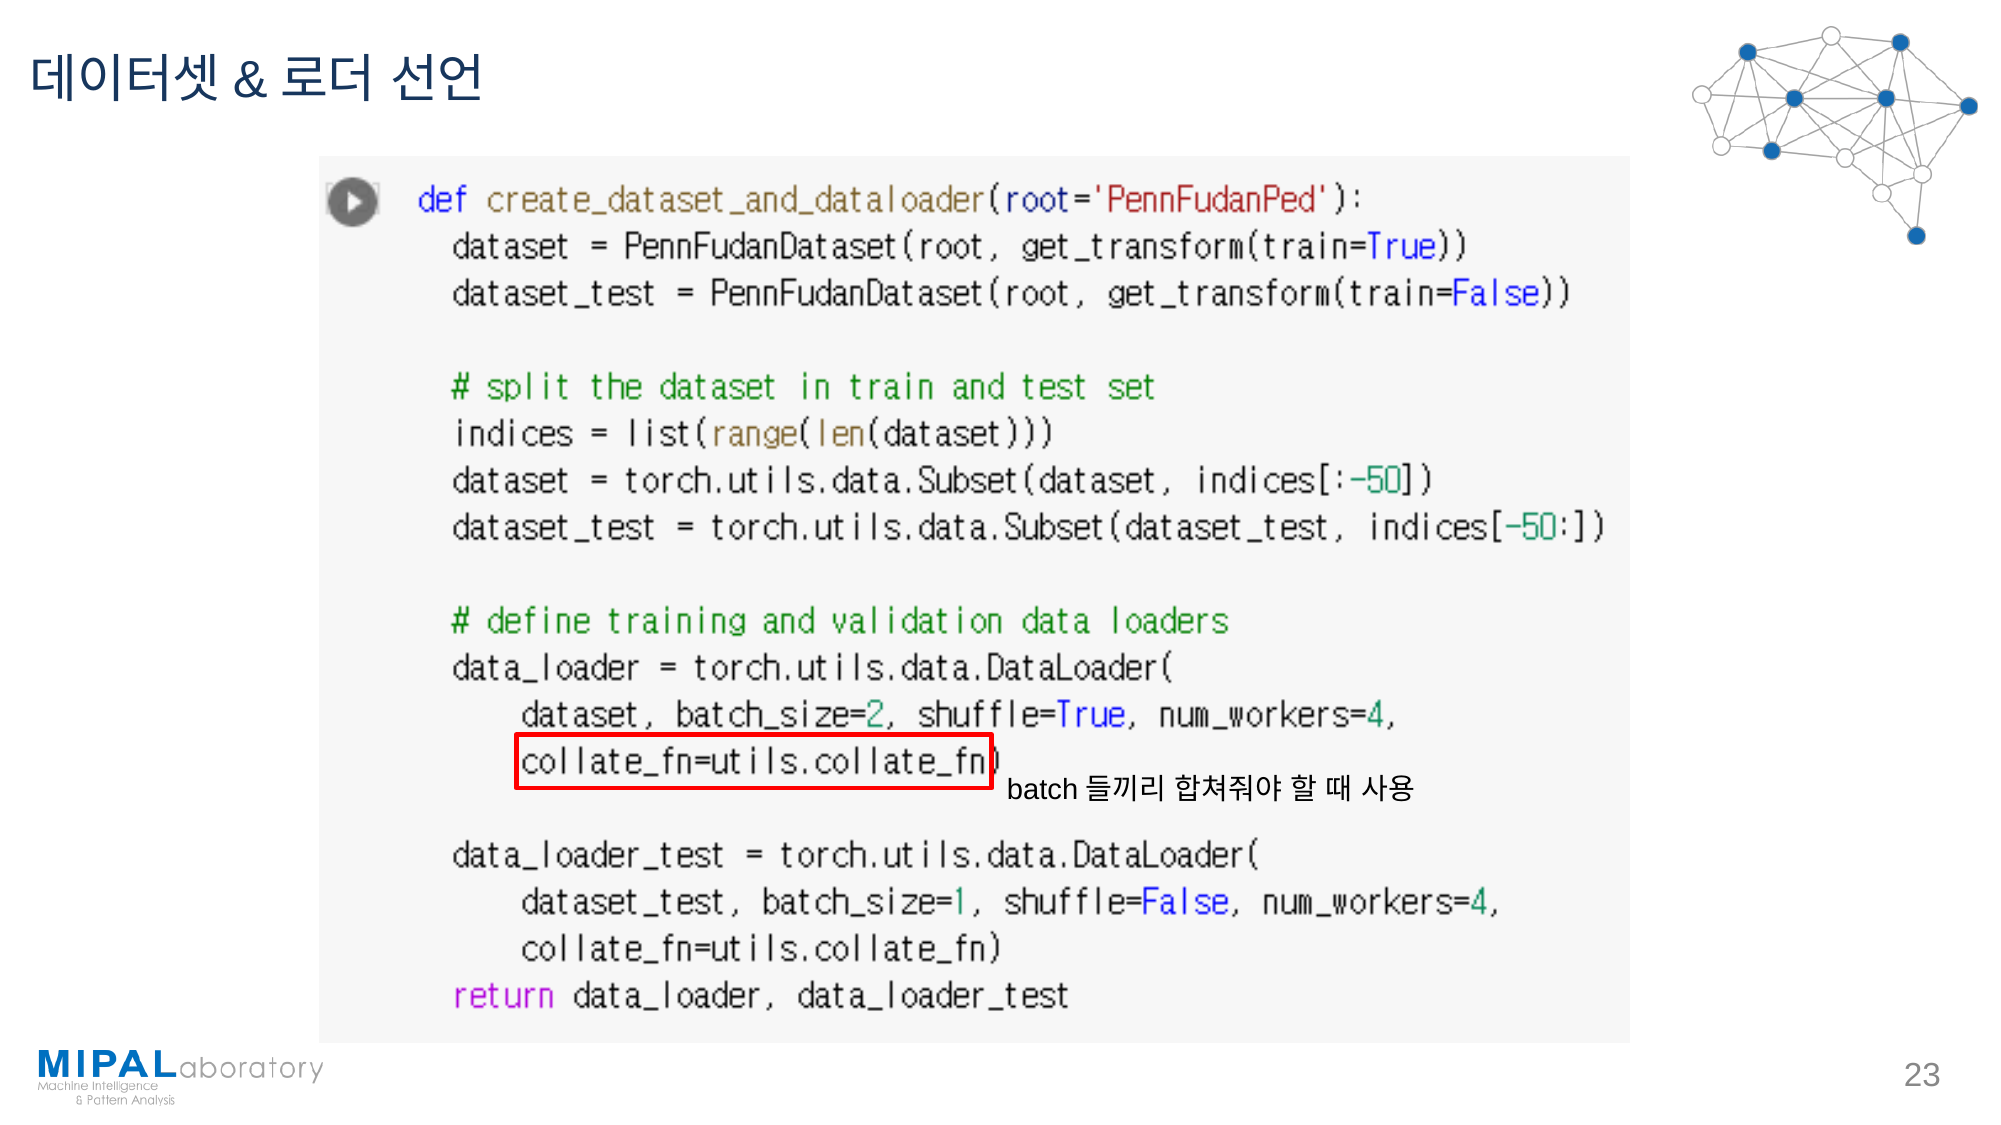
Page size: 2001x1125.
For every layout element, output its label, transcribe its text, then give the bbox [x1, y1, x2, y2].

picture [1692, 26, 1978, 245]
picture [38, 1050, 323, 1106]
title 데이터셋&로더 선언 [9, 13, 1810, 140]
picture [319, 156, 1630, 1043]
slide_number ‹#› [1494, 1042, 1961, 1103]
